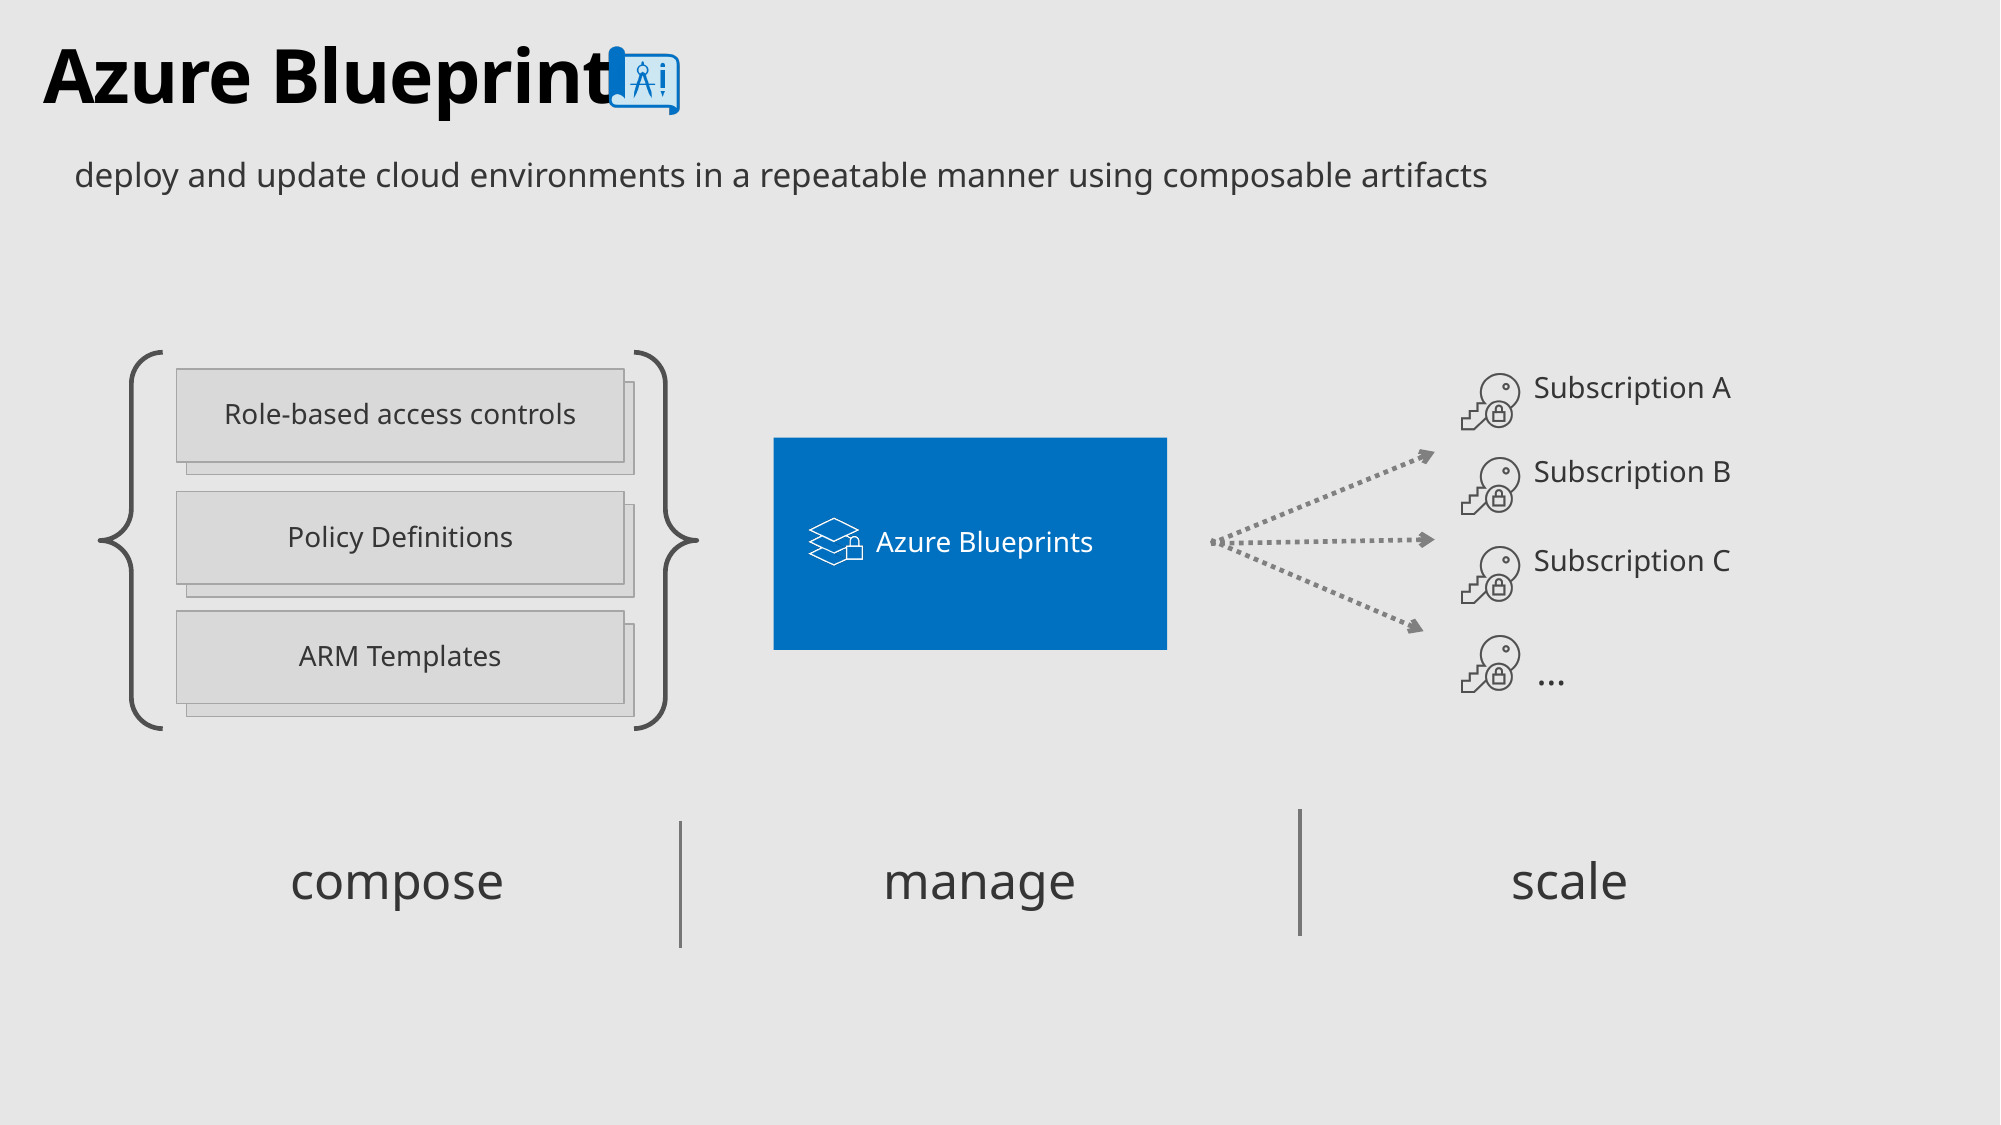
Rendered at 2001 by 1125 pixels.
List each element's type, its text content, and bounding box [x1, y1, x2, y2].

text_box manage [770, 832, 1191, 935]
text_box [99, 352, 697, 729]
text_box deploy and update cloud environments in a repeatable manner using composable artifacts [59, 147, 1822, 202]
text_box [1210, 356, 1928, 723]
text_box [773, 437, 1168, 651]
text_box compose [186, 832, 608, 935]
text_box scale [1359, 832, 1781, 935]
title Azure Blueprints [43, 28, 1918, 173]
picture [607, 43, 681, 118]
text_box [176, 368, 635, 717]
